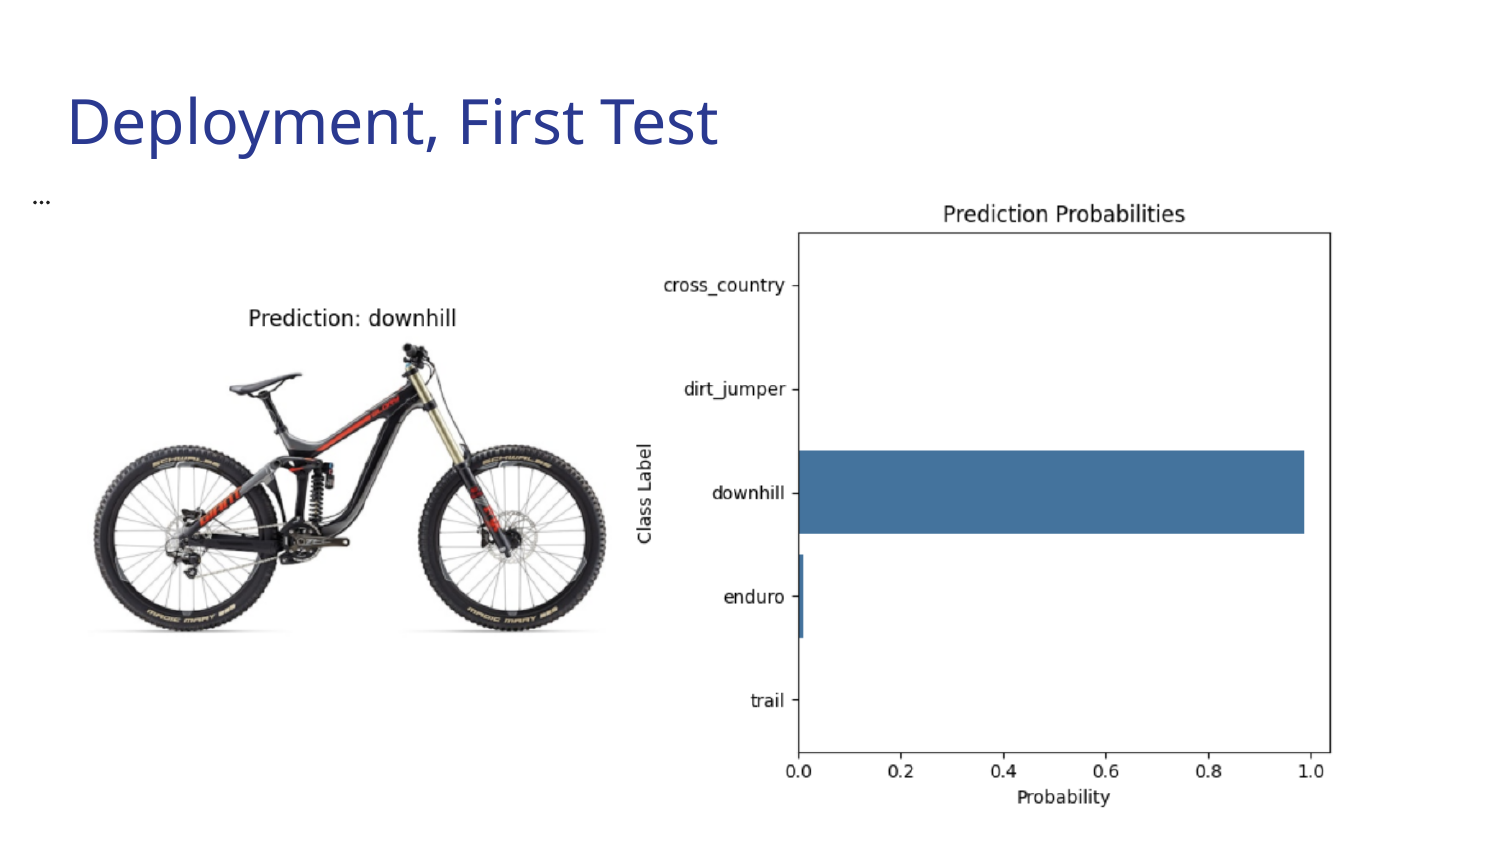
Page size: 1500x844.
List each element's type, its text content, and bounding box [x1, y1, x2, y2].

title Deployment, First Test [51, 67, 1449, 167]
picture [24, 191, 1476, 818]
